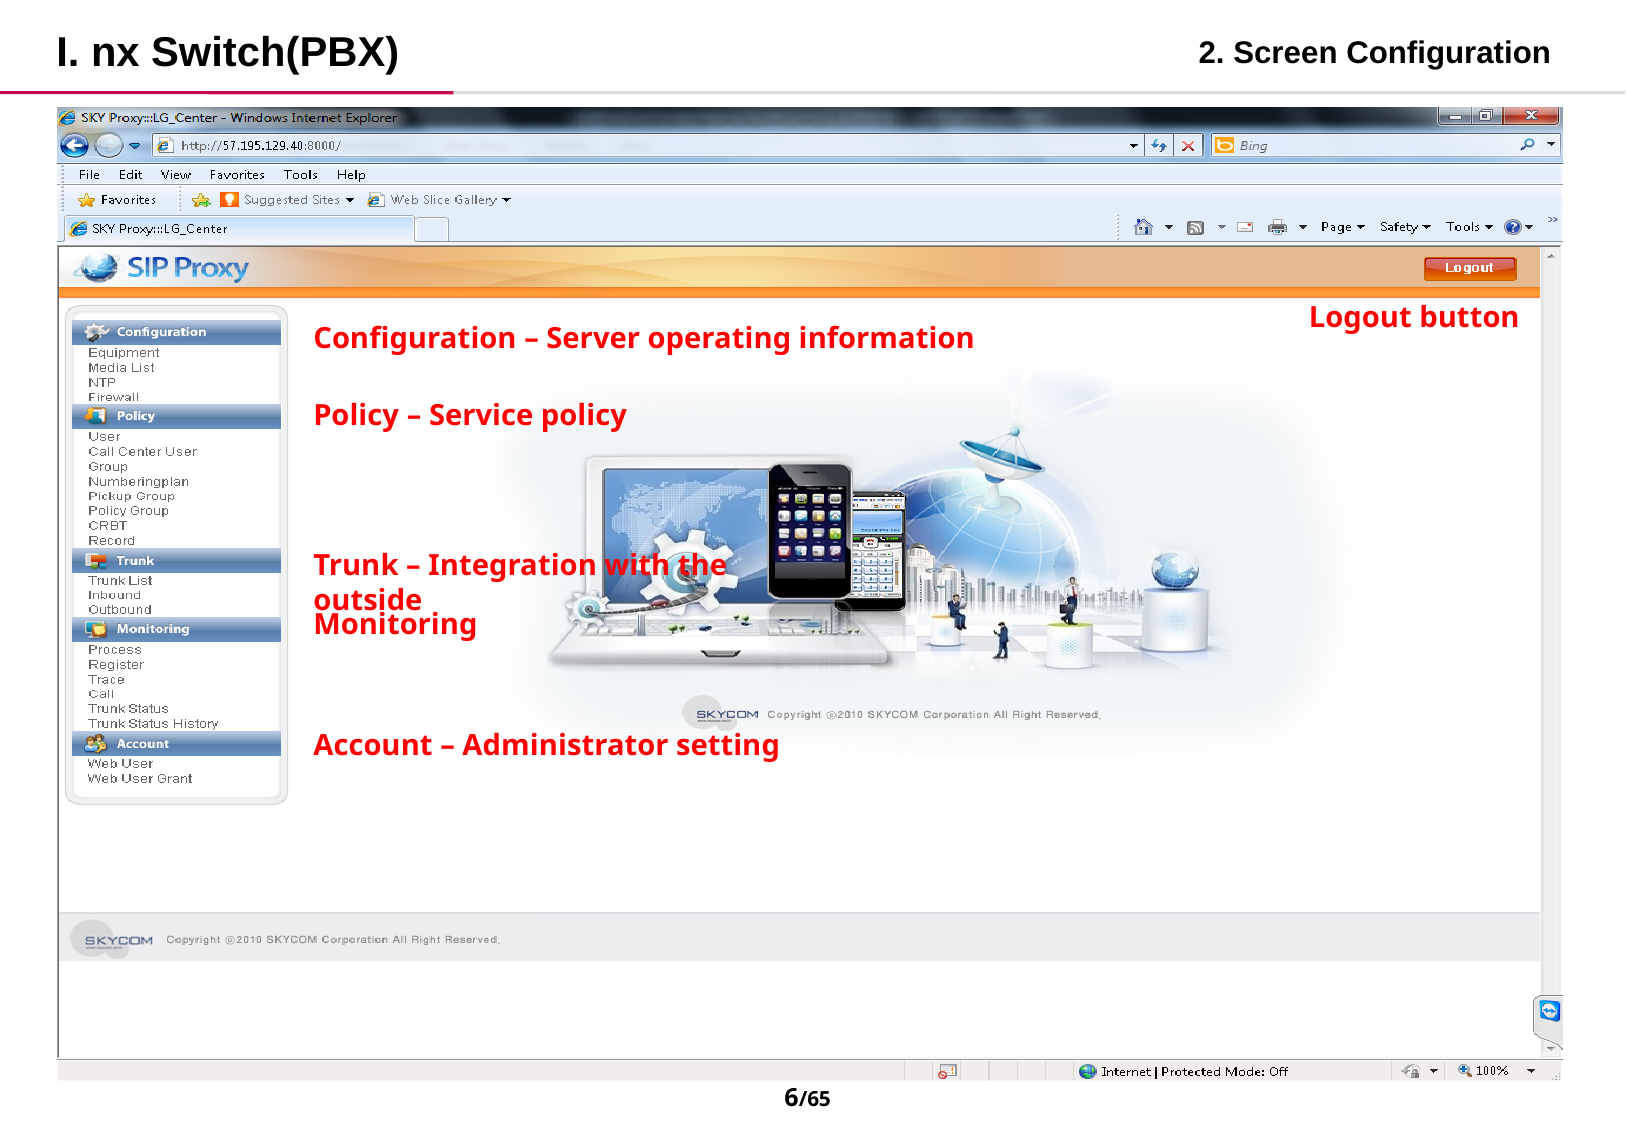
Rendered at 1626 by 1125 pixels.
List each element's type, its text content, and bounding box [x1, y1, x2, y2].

slide_number 5/65 [638, 1089, 978, 1118]
picture [57, 107, 1563, 1081]
text_box I. nx Switch(PBX) [41, 7, 547, 77]
text_box 2. Screen Configuration [1183, 17, 1625, 78]
